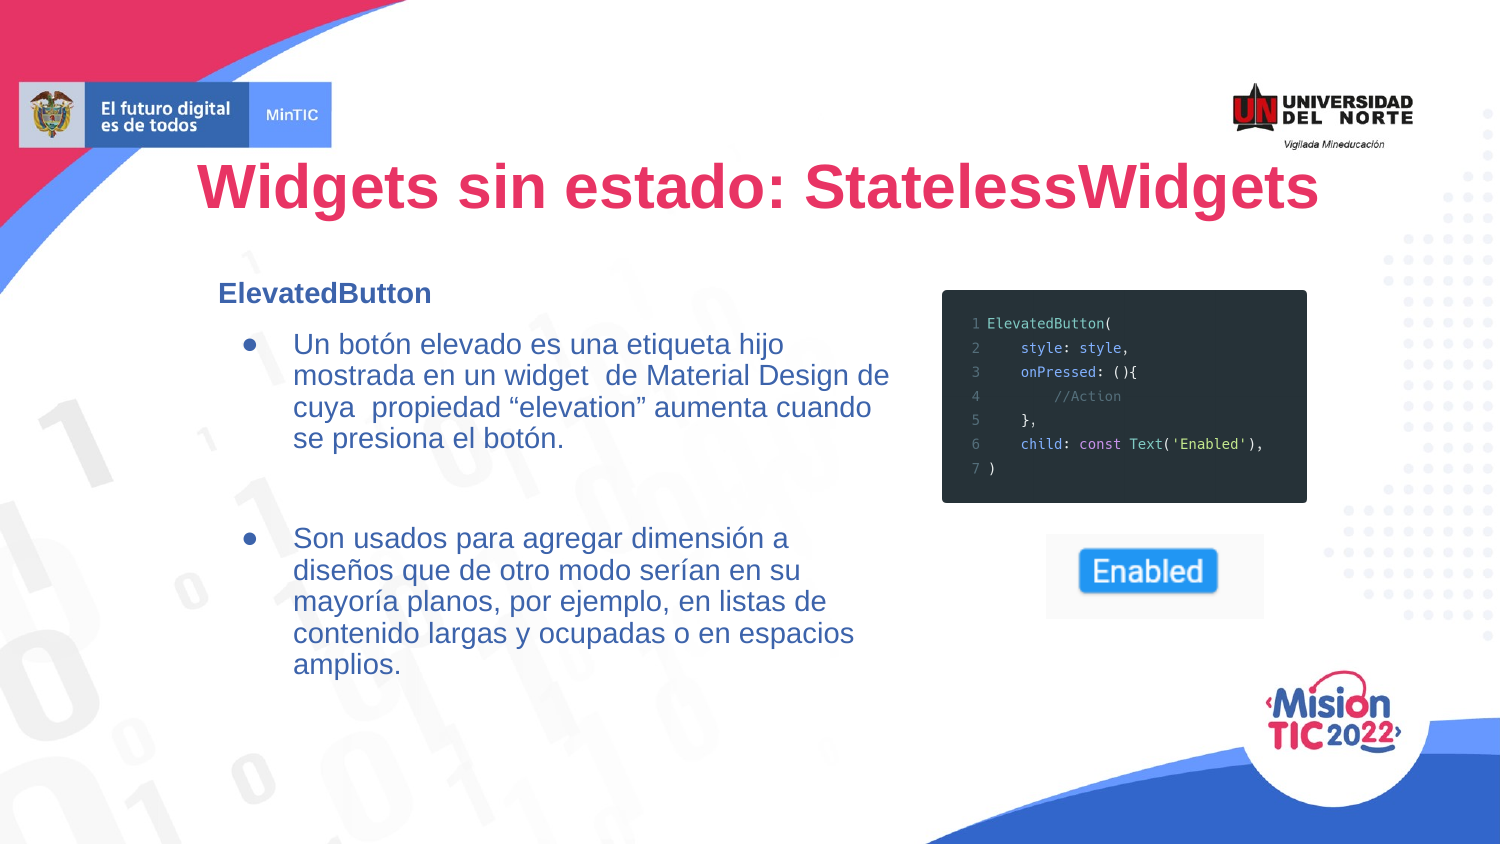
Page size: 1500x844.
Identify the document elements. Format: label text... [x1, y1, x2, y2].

text_box ElevatedButton Un botón elevado es una etiqueta hijo mostrada en un widget de Material Design de cuya propiedad “elevation” aumenta cuando se presiona el botón. Son usados para agregar dimensión a diseños que de otro modo serían en su mayoría planos, por ejemplo, en listas de contenido largas y ocupadas o en espacios amplios. [218, 273, 899, 723]
text_box Widgets sin estado: StatelessWidgets [152, 112, 1390, 291]
picture [0, 0, 1500, 844]
